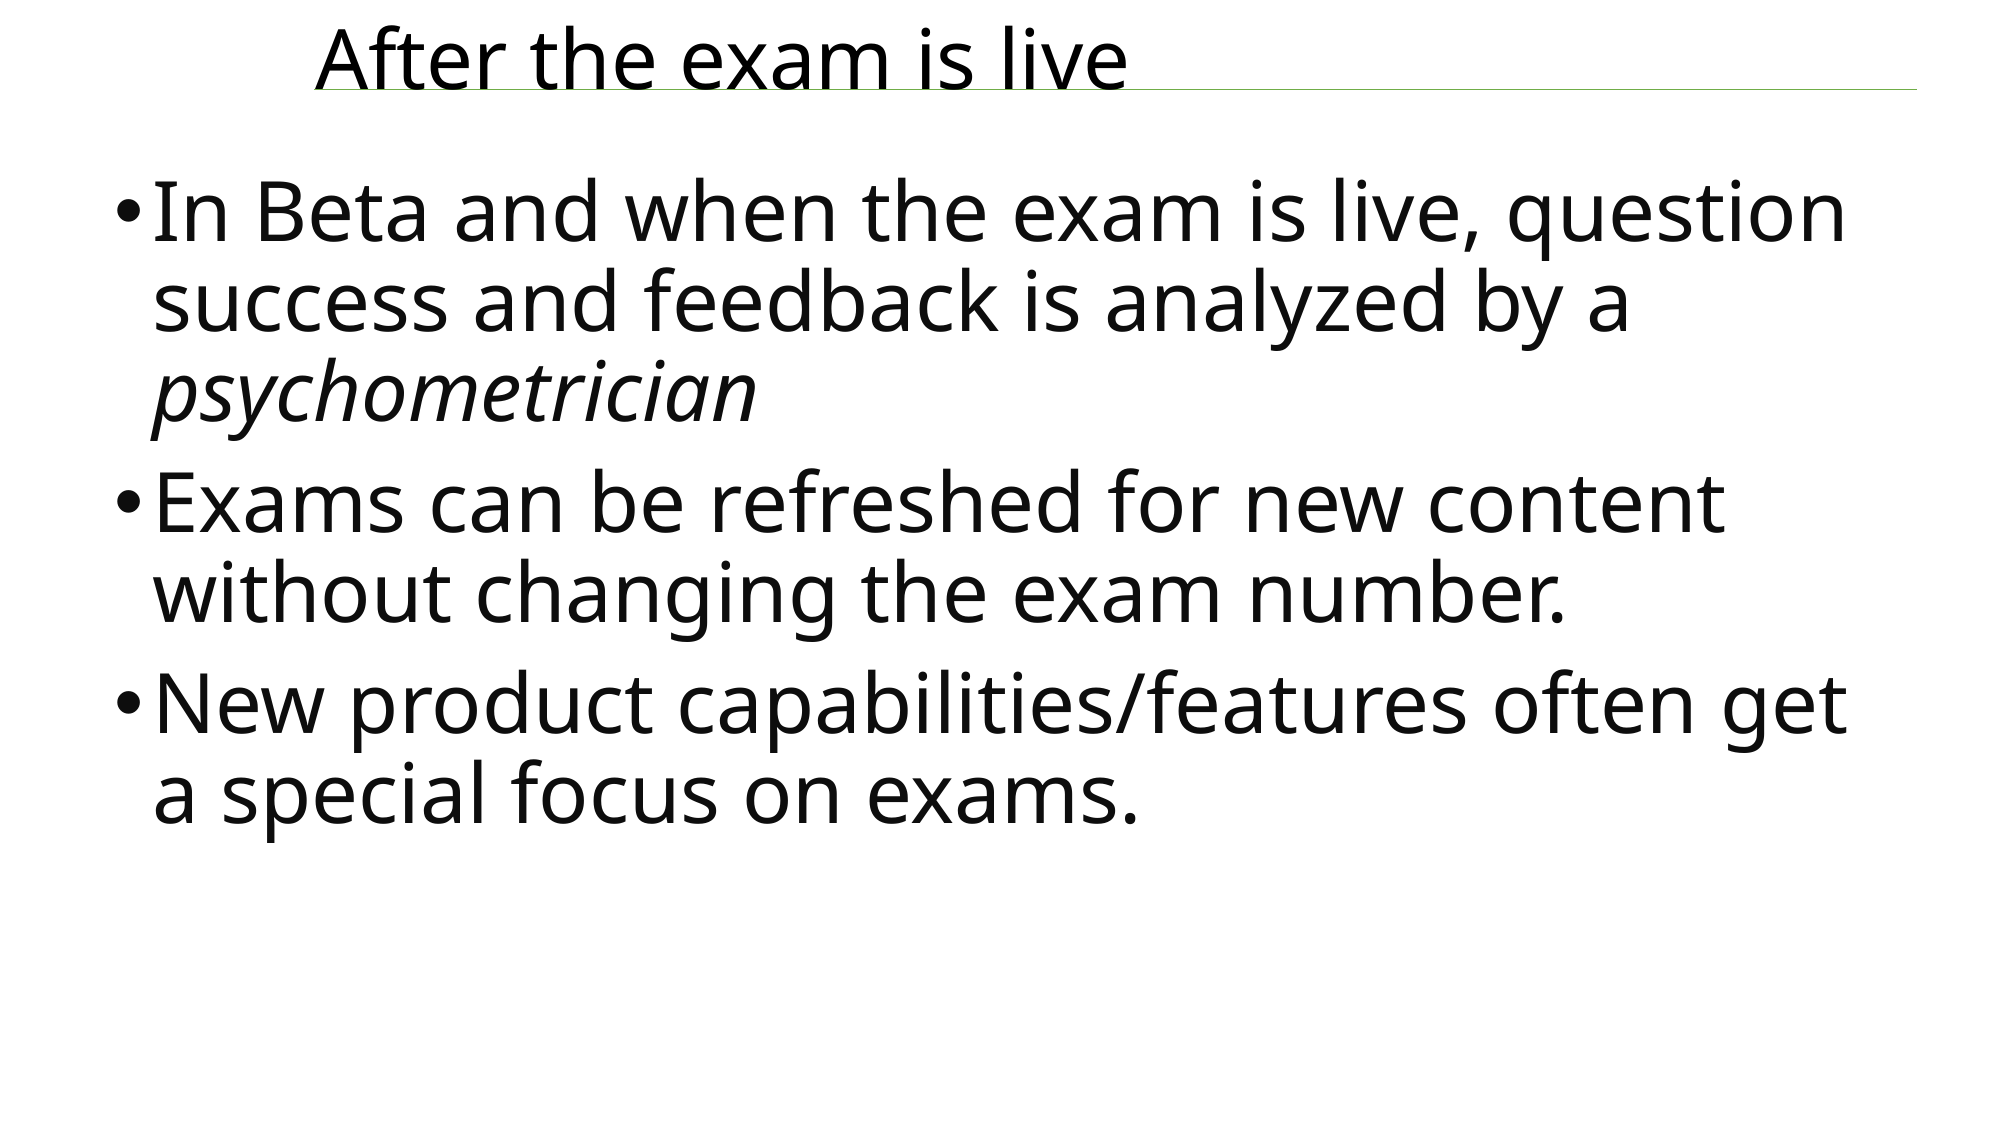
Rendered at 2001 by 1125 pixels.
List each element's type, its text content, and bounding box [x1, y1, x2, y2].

list In Beta and when the exam is live, question success and feedback is analyzed by a psychometrician Exams can be refreshed for new content without changing the exam number. New product capabilities/features often get a special focus on exams. [99, 162, 1917, 1090]
title After the exam is live [300, 0, 1917, 125]
